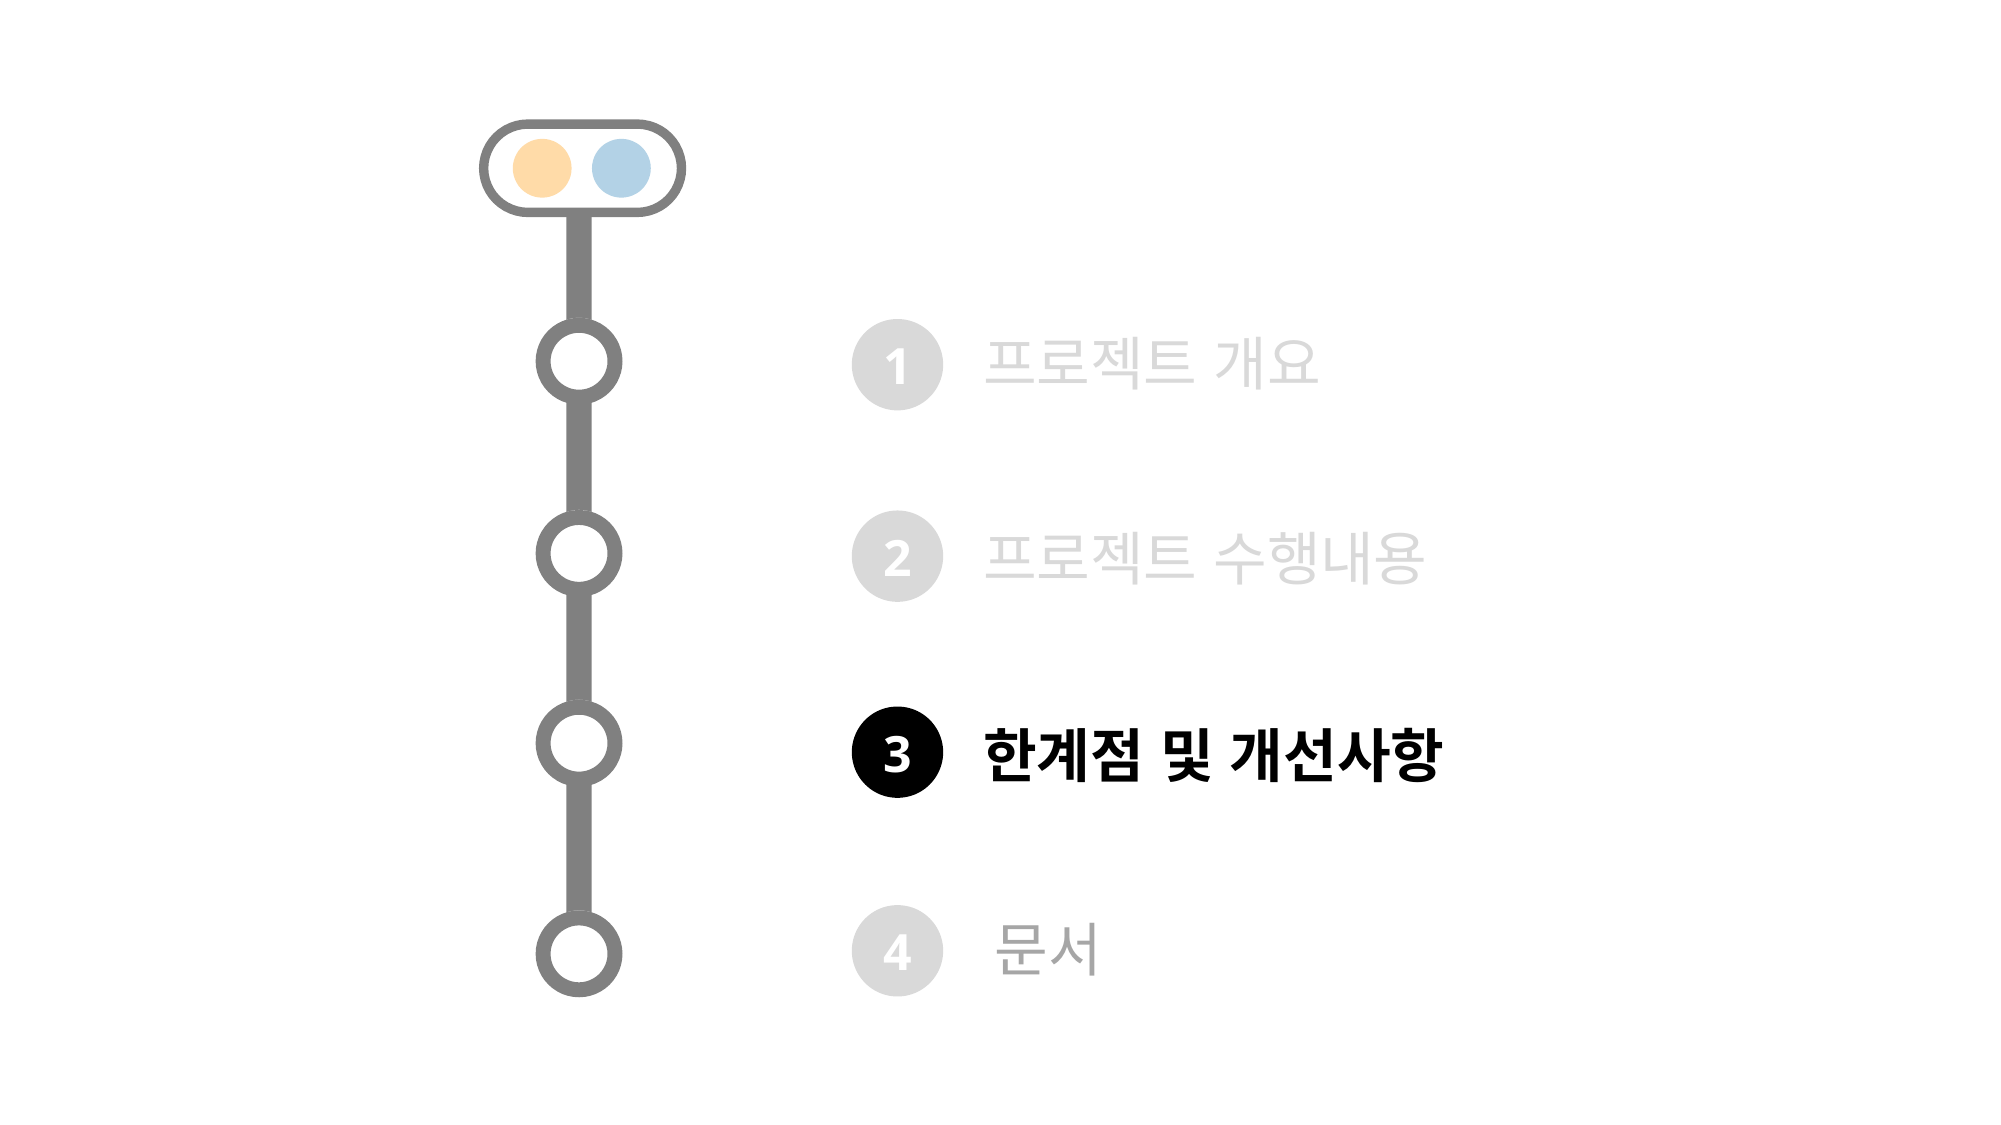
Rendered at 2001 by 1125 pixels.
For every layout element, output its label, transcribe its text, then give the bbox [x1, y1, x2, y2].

text_box 1 [850, 317, 945, 412]
text_box [565, 597, 593, 699]
text_box 4 [850, 904, 945, 998]
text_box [535, 699, 623, 787]
text_box 문서 [979, 905, 1398, 991]
text_box [482, 123, 683, 214]
text_box [565, 787, 593, 910]
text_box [535, 910, 623, 998]
text_box 프로젝트 개요 [968, 319, 1386, 405]
text_box [565, 405, 593, 509]
text_box 한계점 및 개선사항 [968, 711, 1531, 797]
text_box [590, 137, 652, 199]
text_box 2 [850, 509, 945, 603]
text_box 3 [850, 705, 945, 799]
text_box [511, 137, 573, 199]
text_box [565, 214, 593, 317]
text_box 프로젝트 수행내용 [968, 514, 1511, 600]
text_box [535, 509, 623, 597]
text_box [535, 317, 623, 405]
